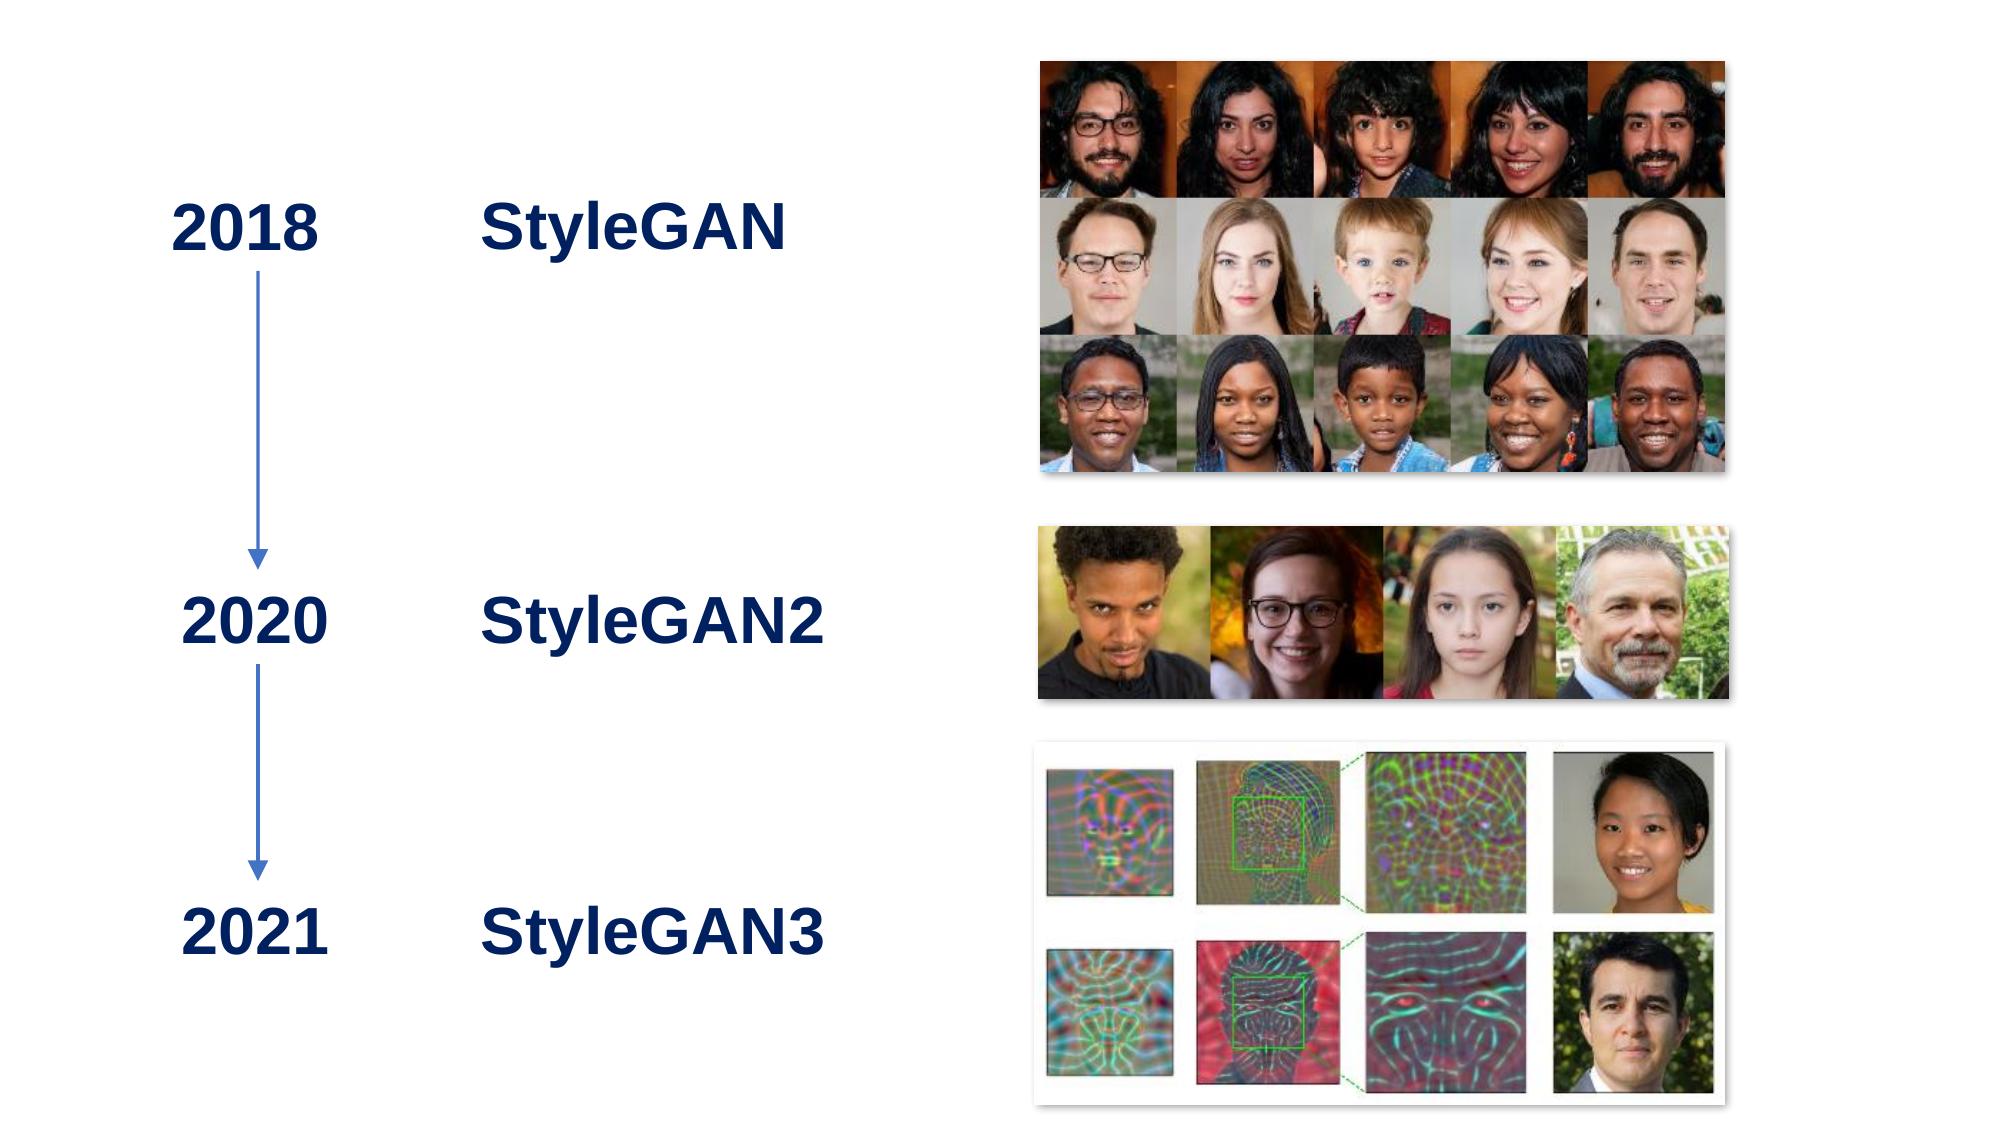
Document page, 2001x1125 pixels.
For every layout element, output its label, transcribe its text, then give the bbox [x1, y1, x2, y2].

picture [1034, 742, 1725, 1105]
picture [1040, 61, 1725, 472]
text_box 2021 [166, 880, 349, 976]
text_box 2020 [166, 569, 349, 665]
text_box StyleGAN [466, 175, 962, 271]
text_box 2018 [157, 176, 359, 271]
text_box StyleGAN3 [466, 880, 962, 976]
text_box StyleGAN2 [466, 569, 962, 664]
picture [1037, 526, 1729, 699]
